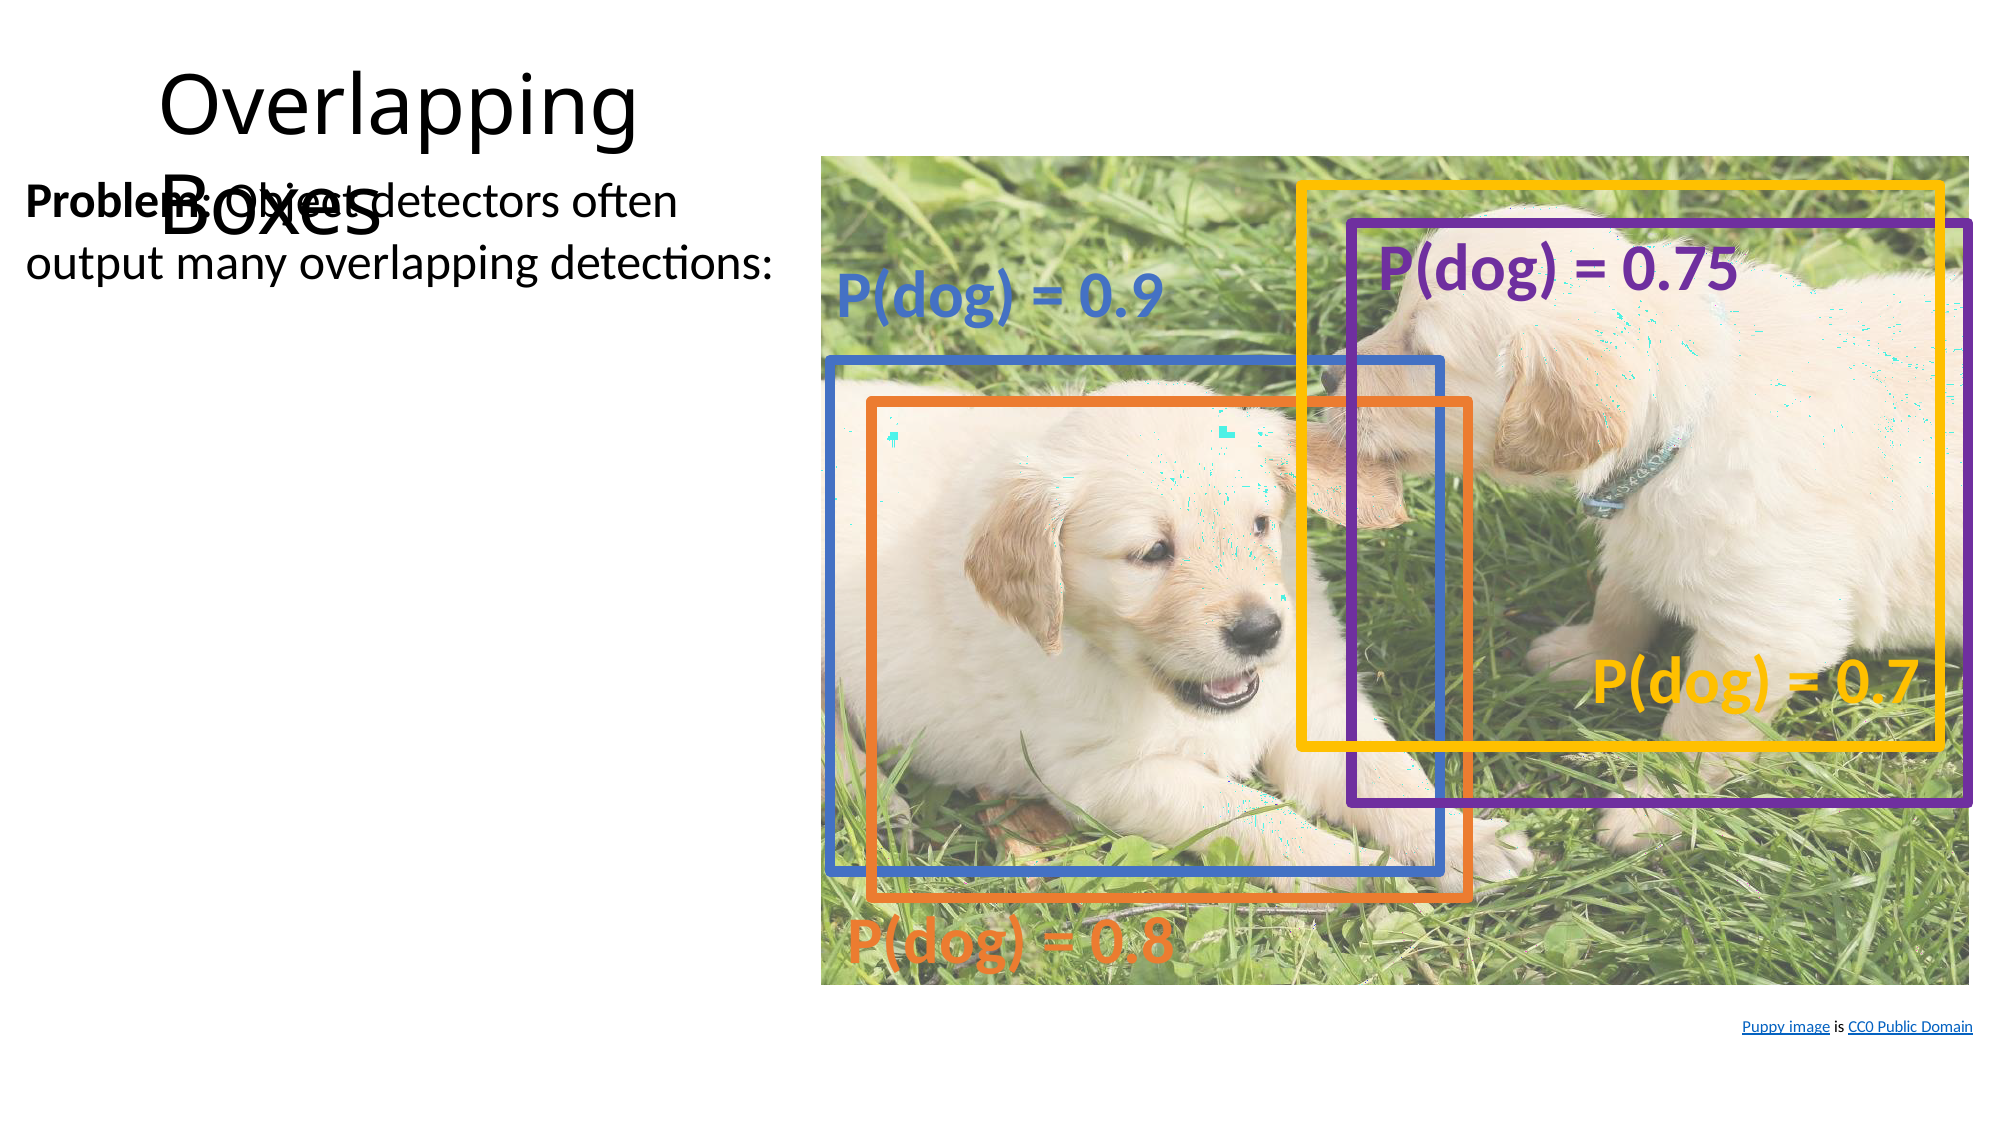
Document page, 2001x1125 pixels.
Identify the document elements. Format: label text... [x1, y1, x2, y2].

picture [821, 156, 1969, 986]
text_box Puppy image is CC0 Public Domain [1740, 1017, 1974, 1036]
text_box Problem: Object detectors often output many overlapping detections: [23, 165, 778, 290]
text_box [824, 217, 1974, 904]
title Overlapping Boxes [155, 48, 770, 165]
